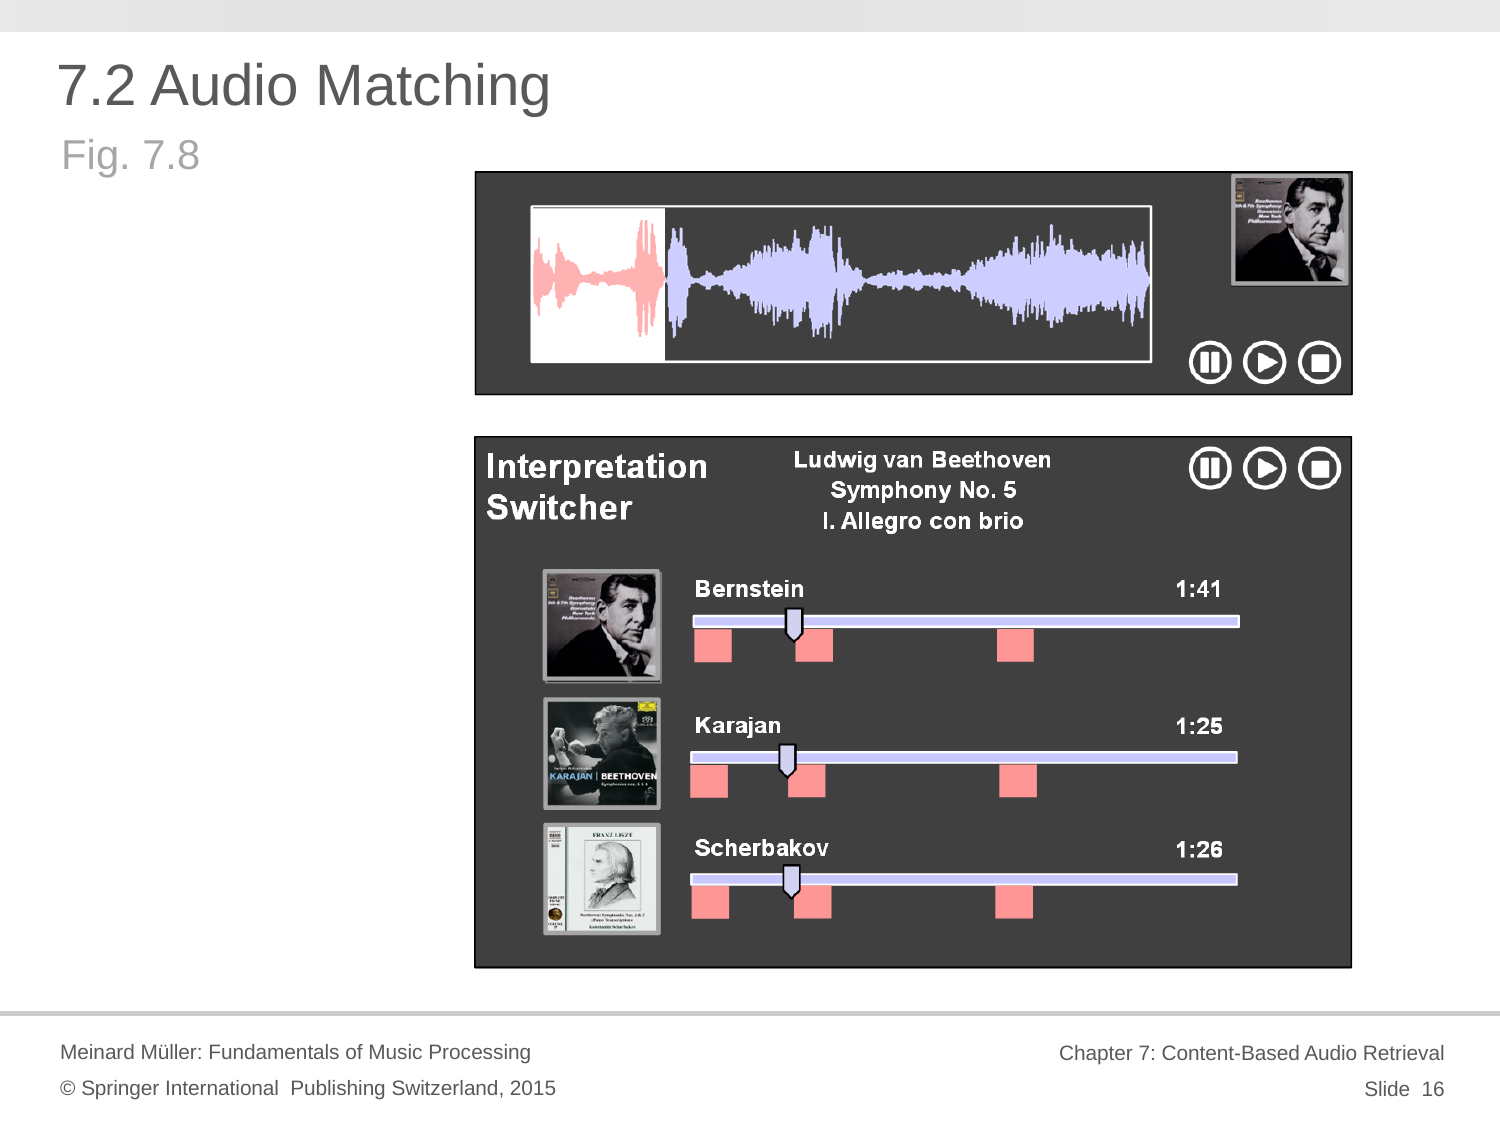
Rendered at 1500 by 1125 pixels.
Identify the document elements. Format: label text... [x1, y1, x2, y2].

picture [0, 0, 1500, 32]
title 7.2 Audio Matching [40, 39, 1448, 133]
picture [429, 171, 1357, 973]
list Fig. 7.8 [46, 115, 276, 198]
